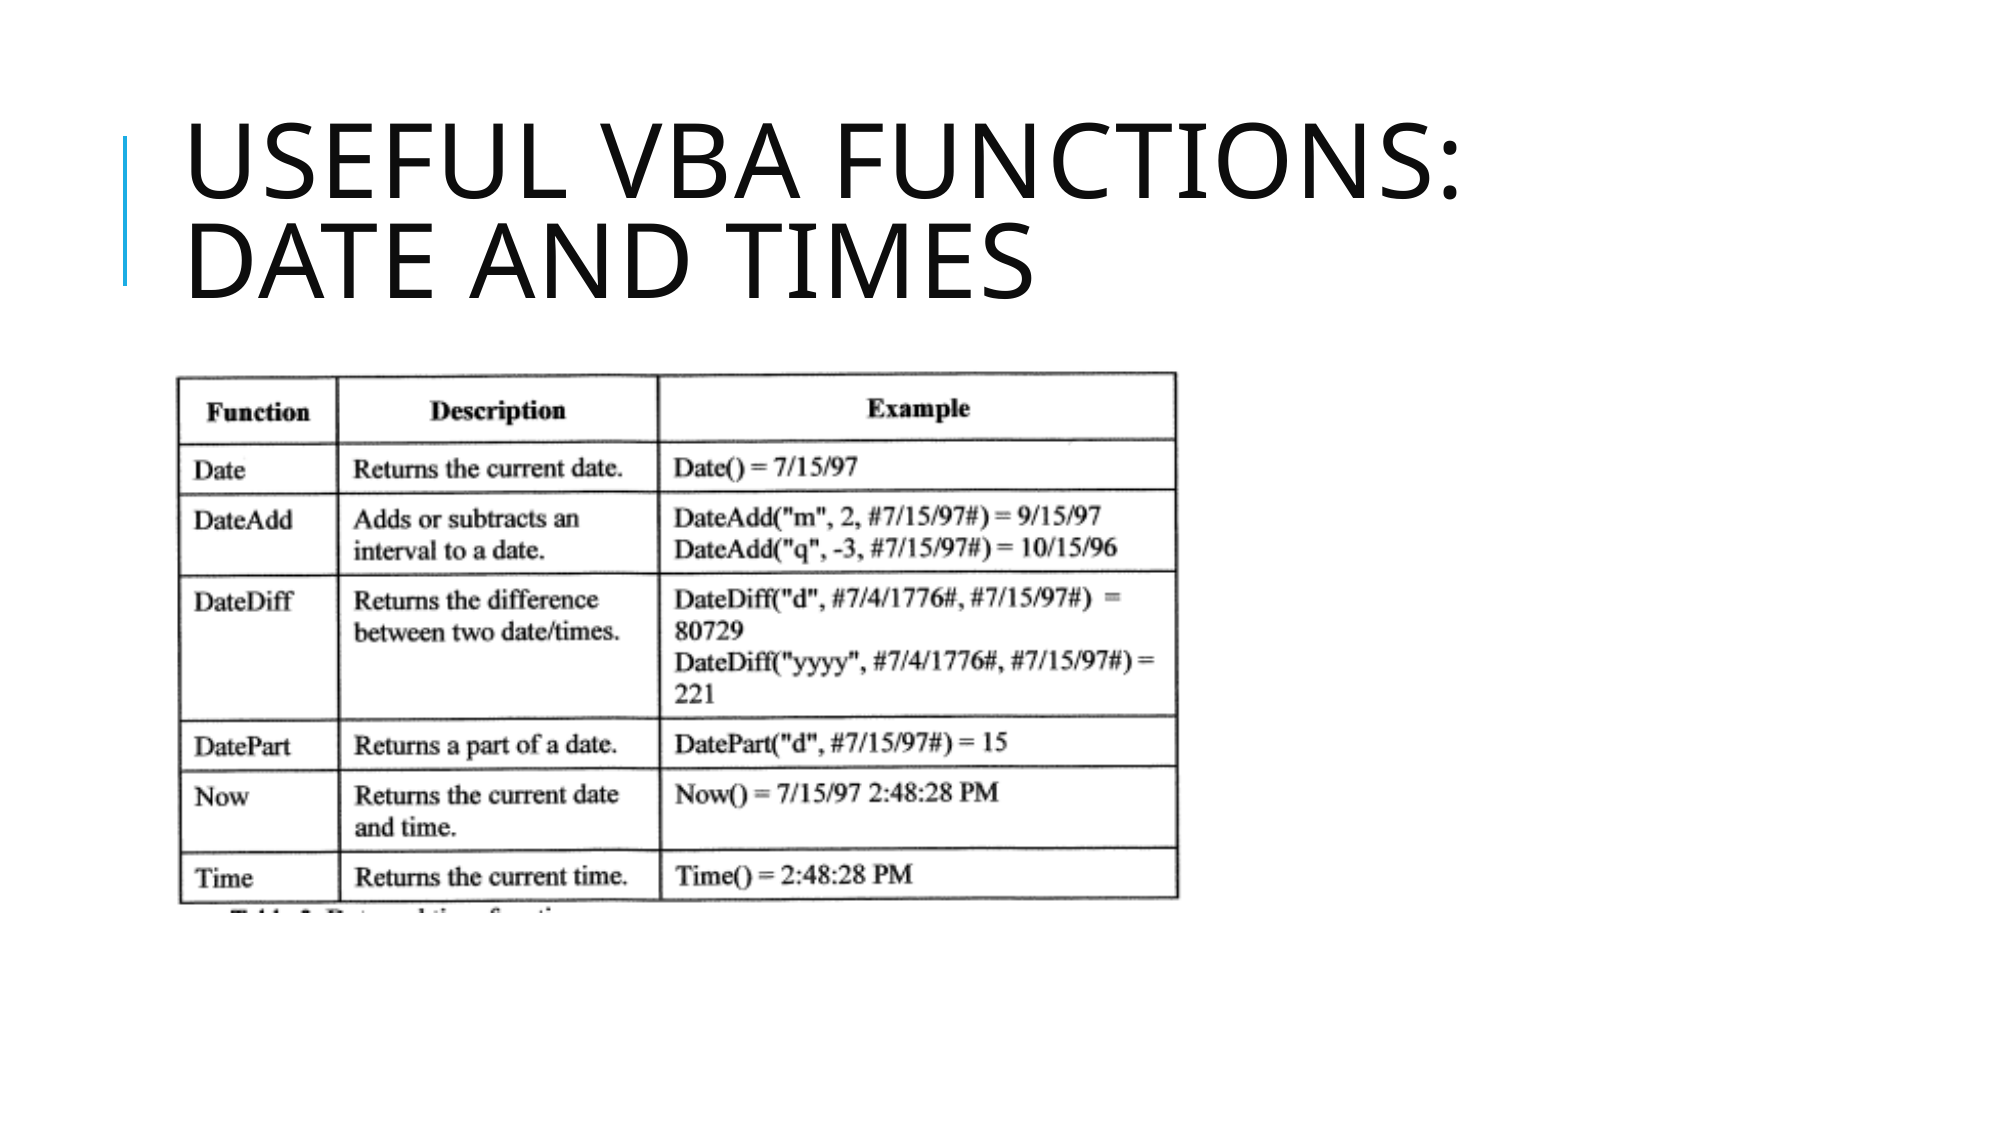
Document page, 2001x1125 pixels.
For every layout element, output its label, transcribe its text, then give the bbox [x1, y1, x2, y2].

picture [167, 363, 1210, 913]
title Useful vba functions: date and times [168, 96, 1763, 342]
